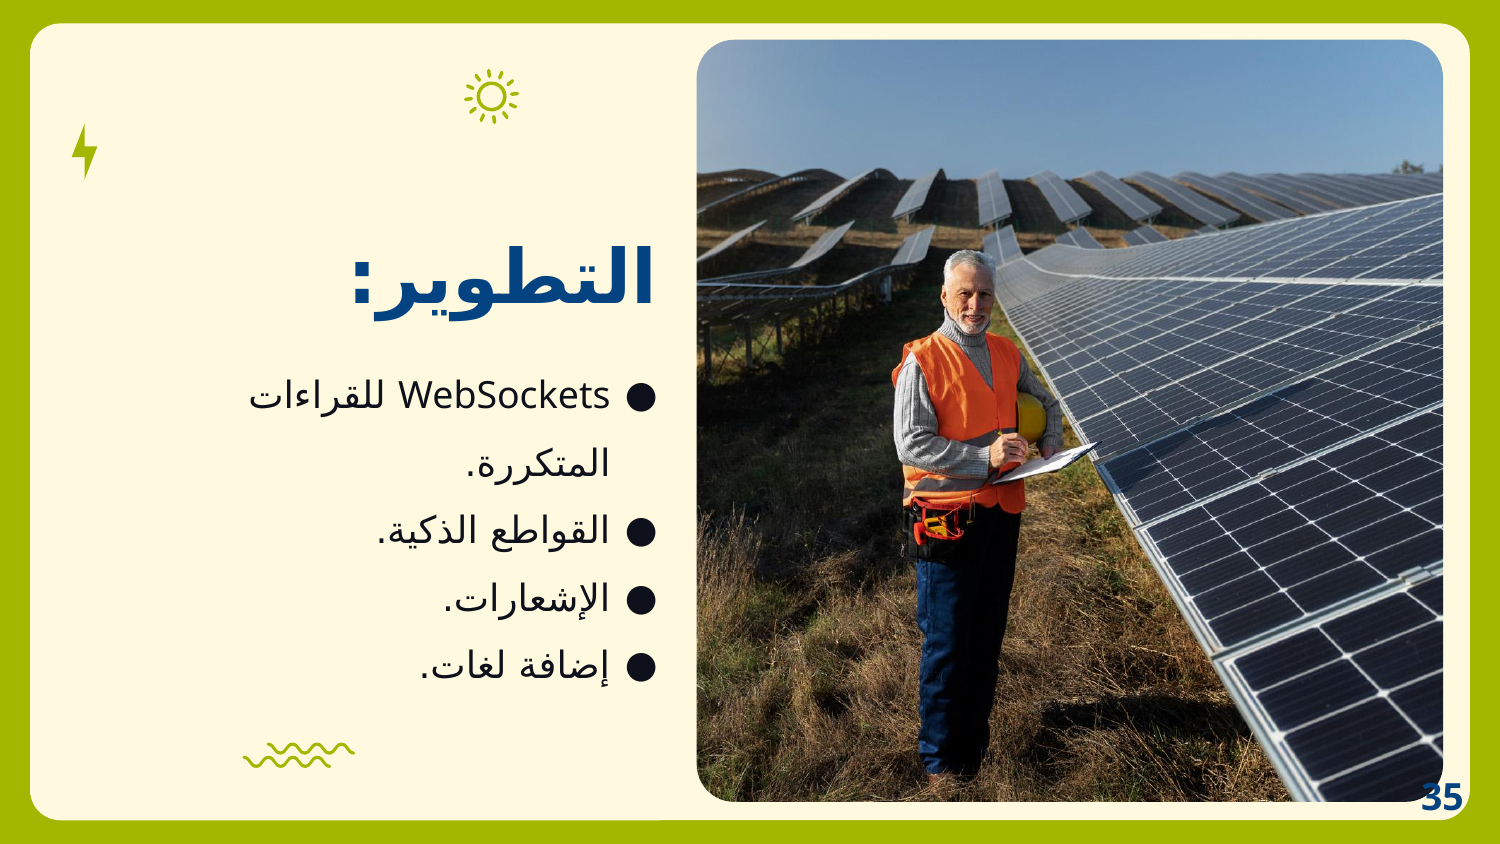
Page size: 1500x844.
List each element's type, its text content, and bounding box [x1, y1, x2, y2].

text_box [498, 70, 504, 80]
text_box [508, 102, 518, 109]
text_box [466, 84, 475, 91]
text_box [510, 91, 520, 96]
picture [696, 39, 1444, 803]
text_box [469, 106, 477, 114]
text_box [486, 68, 492, 78]
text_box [242, 742, 356, 769]
text_box [502, 111, 509, 120]
subtitle WebSockets للقراءات المتكررة. القواطع الذكية. الإشعارات. إضافة لغات. [116, 333, 673, 609]
text_box [476, 81, 507, 112]
slide_number 35 [991, 756, 1479, 832]
text_box [474, 73, 481, 82]
text_box [492, 114, 497, 125]
text_box [506, 79, 514, 87]
text_box [463, 96, 474, 102]
text_box [479, 113, 485, 122]
title التطوير: [116, 235, 673, 333]
